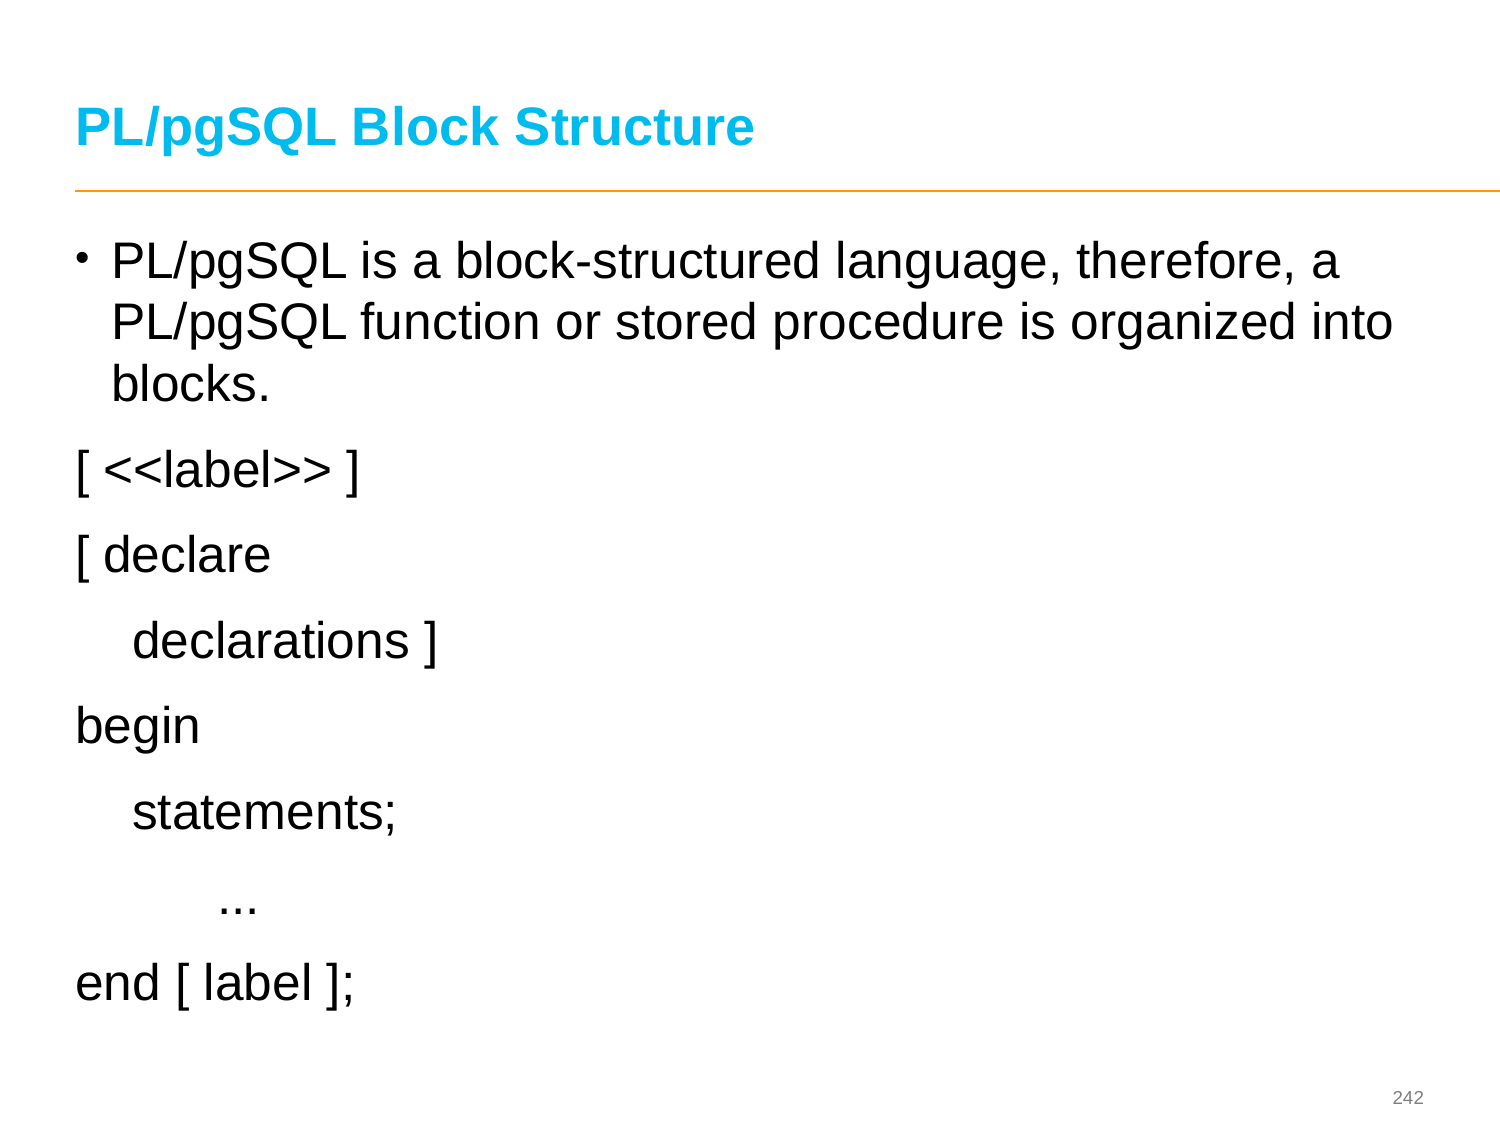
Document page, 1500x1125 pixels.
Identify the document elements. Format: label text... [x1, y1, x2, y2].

list PL/pgSQL is a block-structured language, therefore, a PL/pgSQL function or stored procedure is organized into blocks. [ <<label>> ] [ declare declarations ] begin statements; ... end [ label ]; [75, 226, 1425, 1018]
title PL/pgSQL Block Structure [75, 27, 1422, 157]
